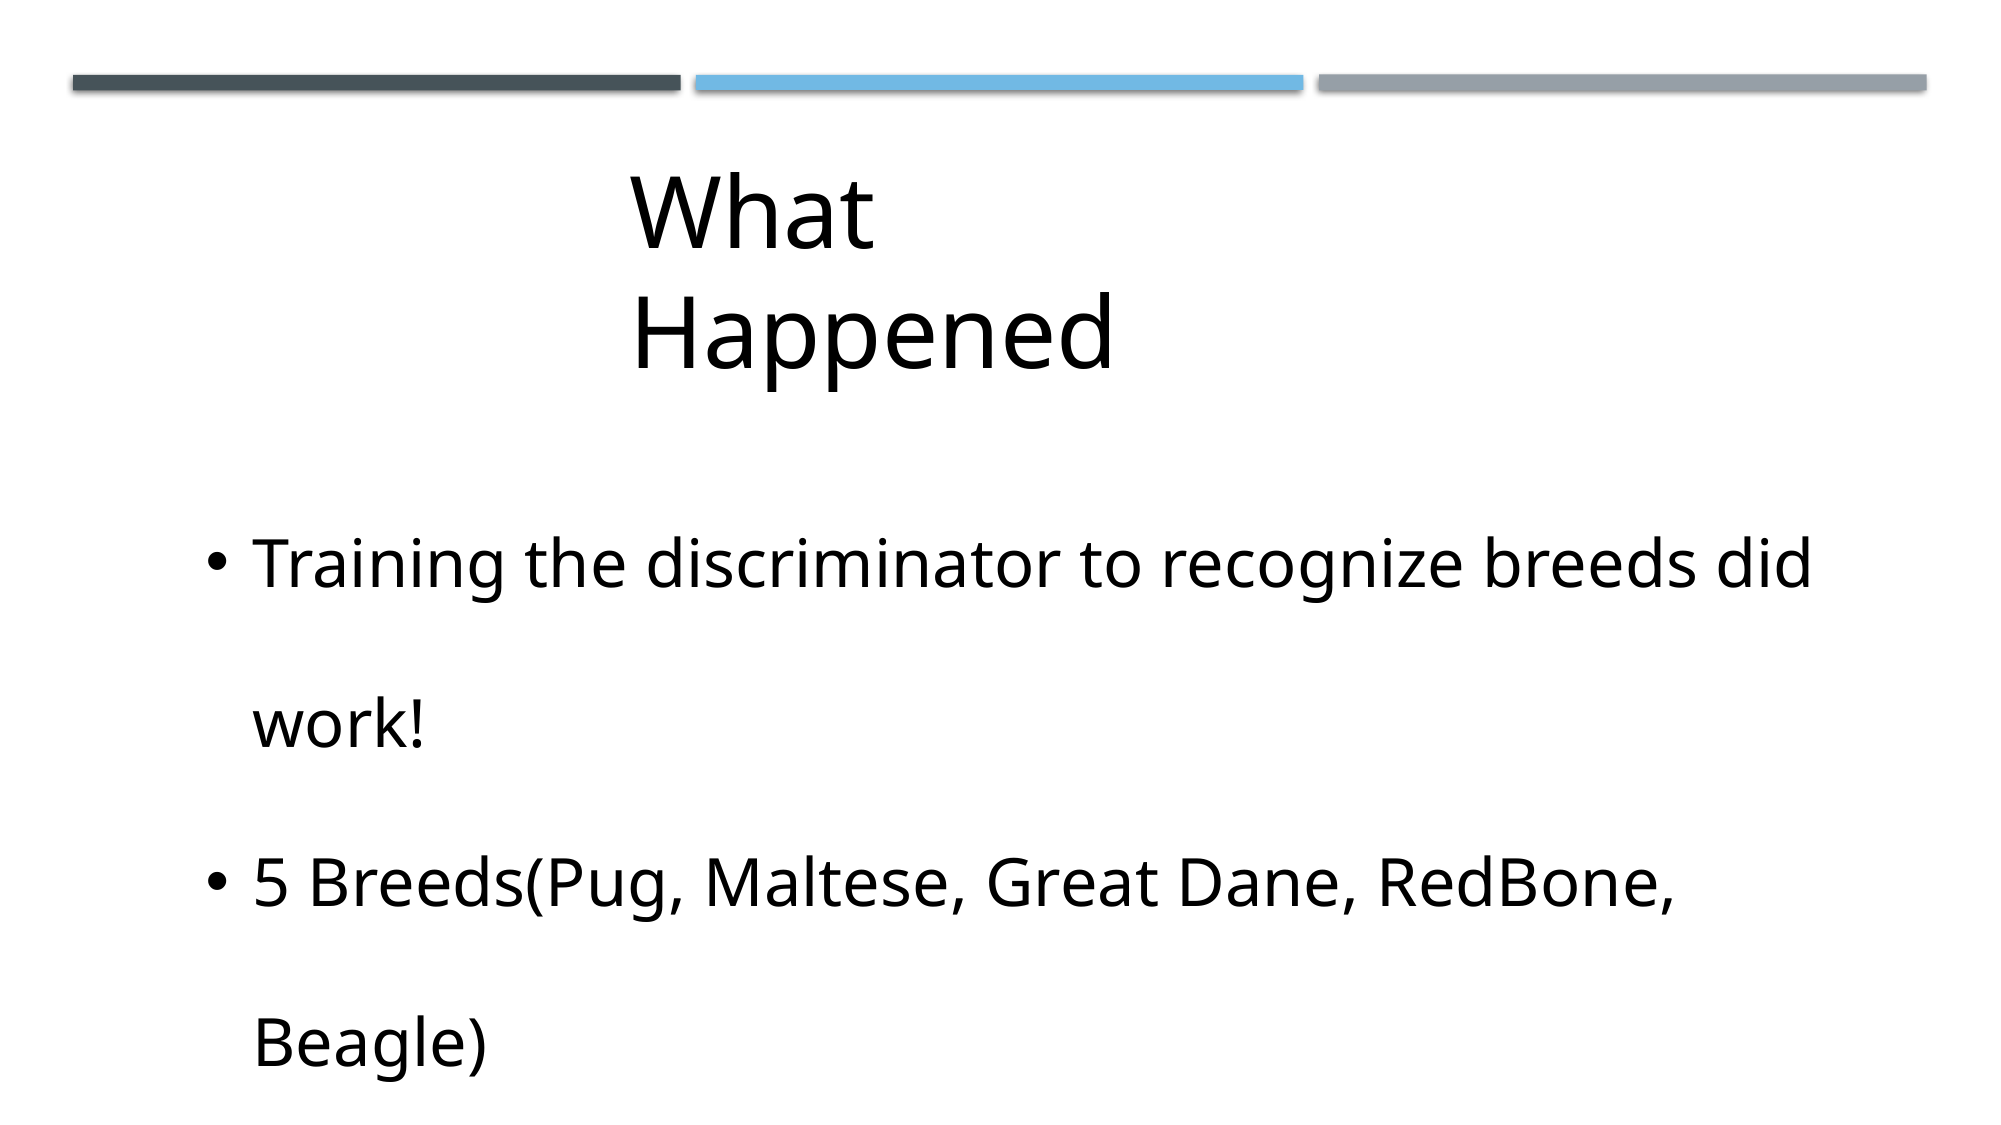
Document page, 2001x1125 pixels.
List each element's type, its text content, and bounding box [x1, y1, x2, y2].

text_box Training the discriminator to recognize breeds did work! 5 Breeds(Pug, Maltese, Great Dane, RedBone, Beagle) [190, 433, 1841, 1125]
text_box What Happened [614, 140, 1386, 396]
